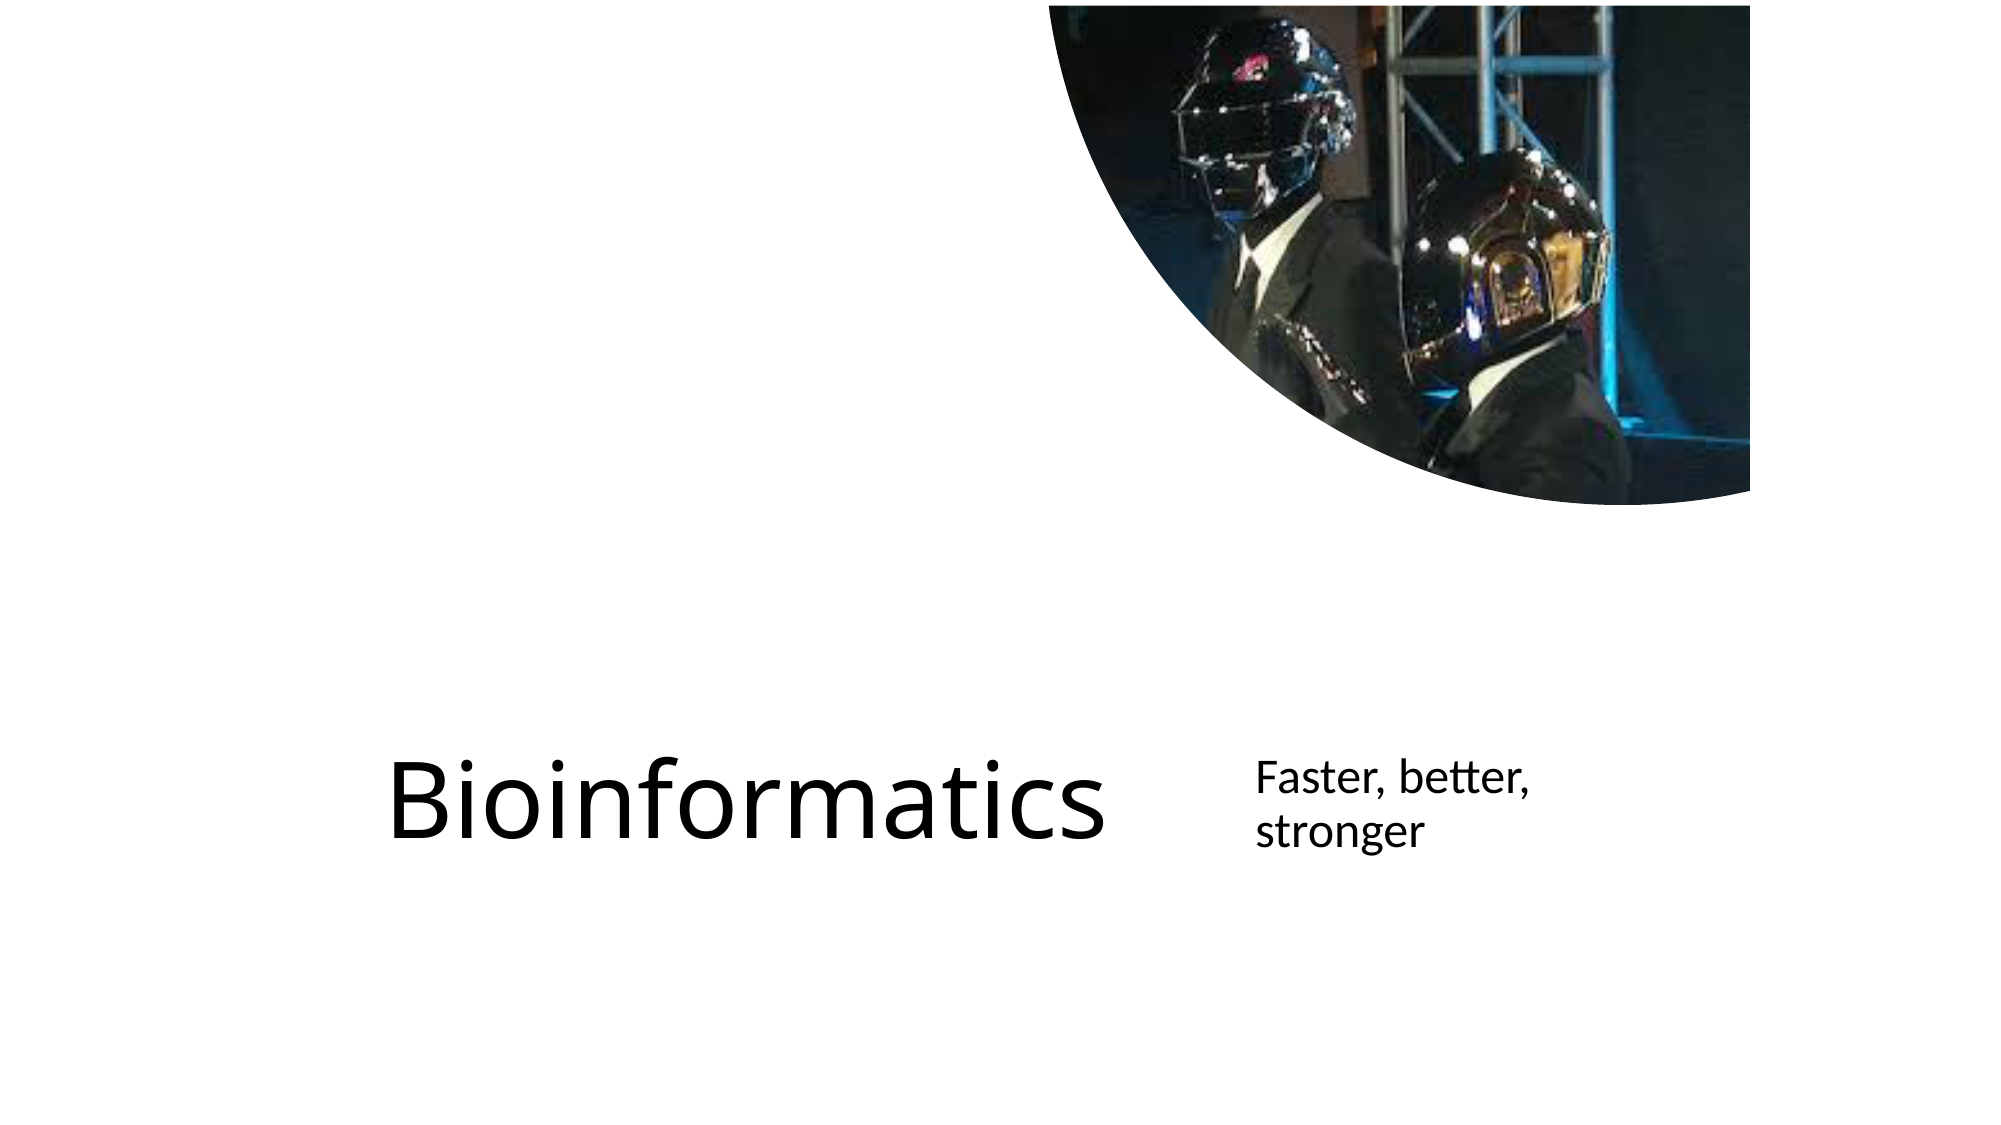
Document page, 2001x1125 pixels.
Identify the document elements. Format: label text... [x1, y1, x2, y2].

subtitle Faster, better, stronger [1240, 697, 1636, 912]
title Bioinformatics [310, 697, 1183, 912]
picture [1048, 5, 1751, 506]
